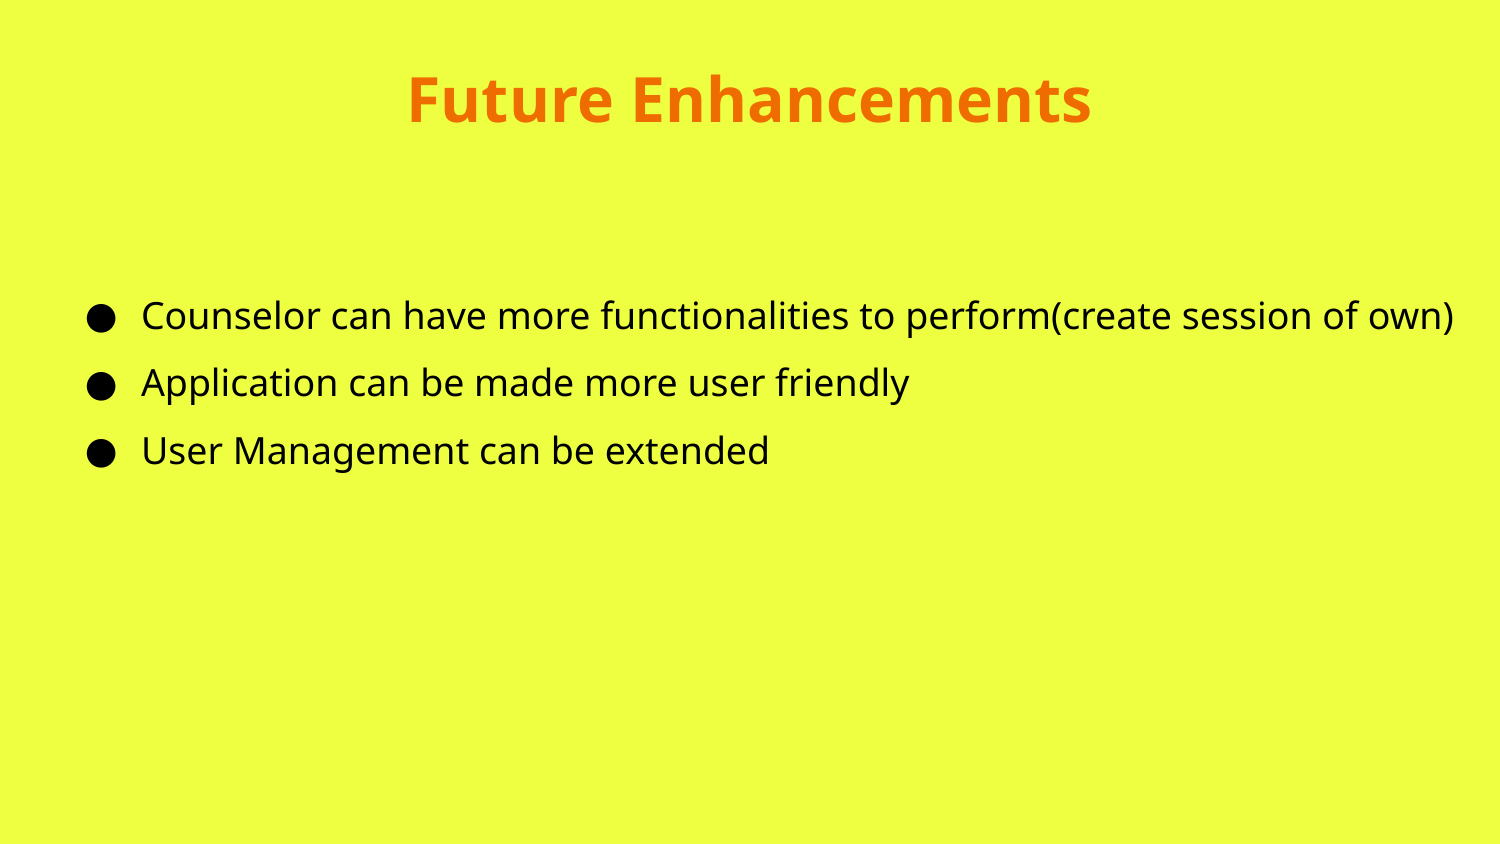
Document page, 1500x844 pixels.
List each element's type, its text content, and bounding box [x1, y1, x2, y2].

text_box Future Enhancements [0, 0, 1500, 195]
text_box Counselor can have more functionalities to perform(create session of own) Application can be made more user friendly User Management can be extended [51, 153, 1472, 787]
